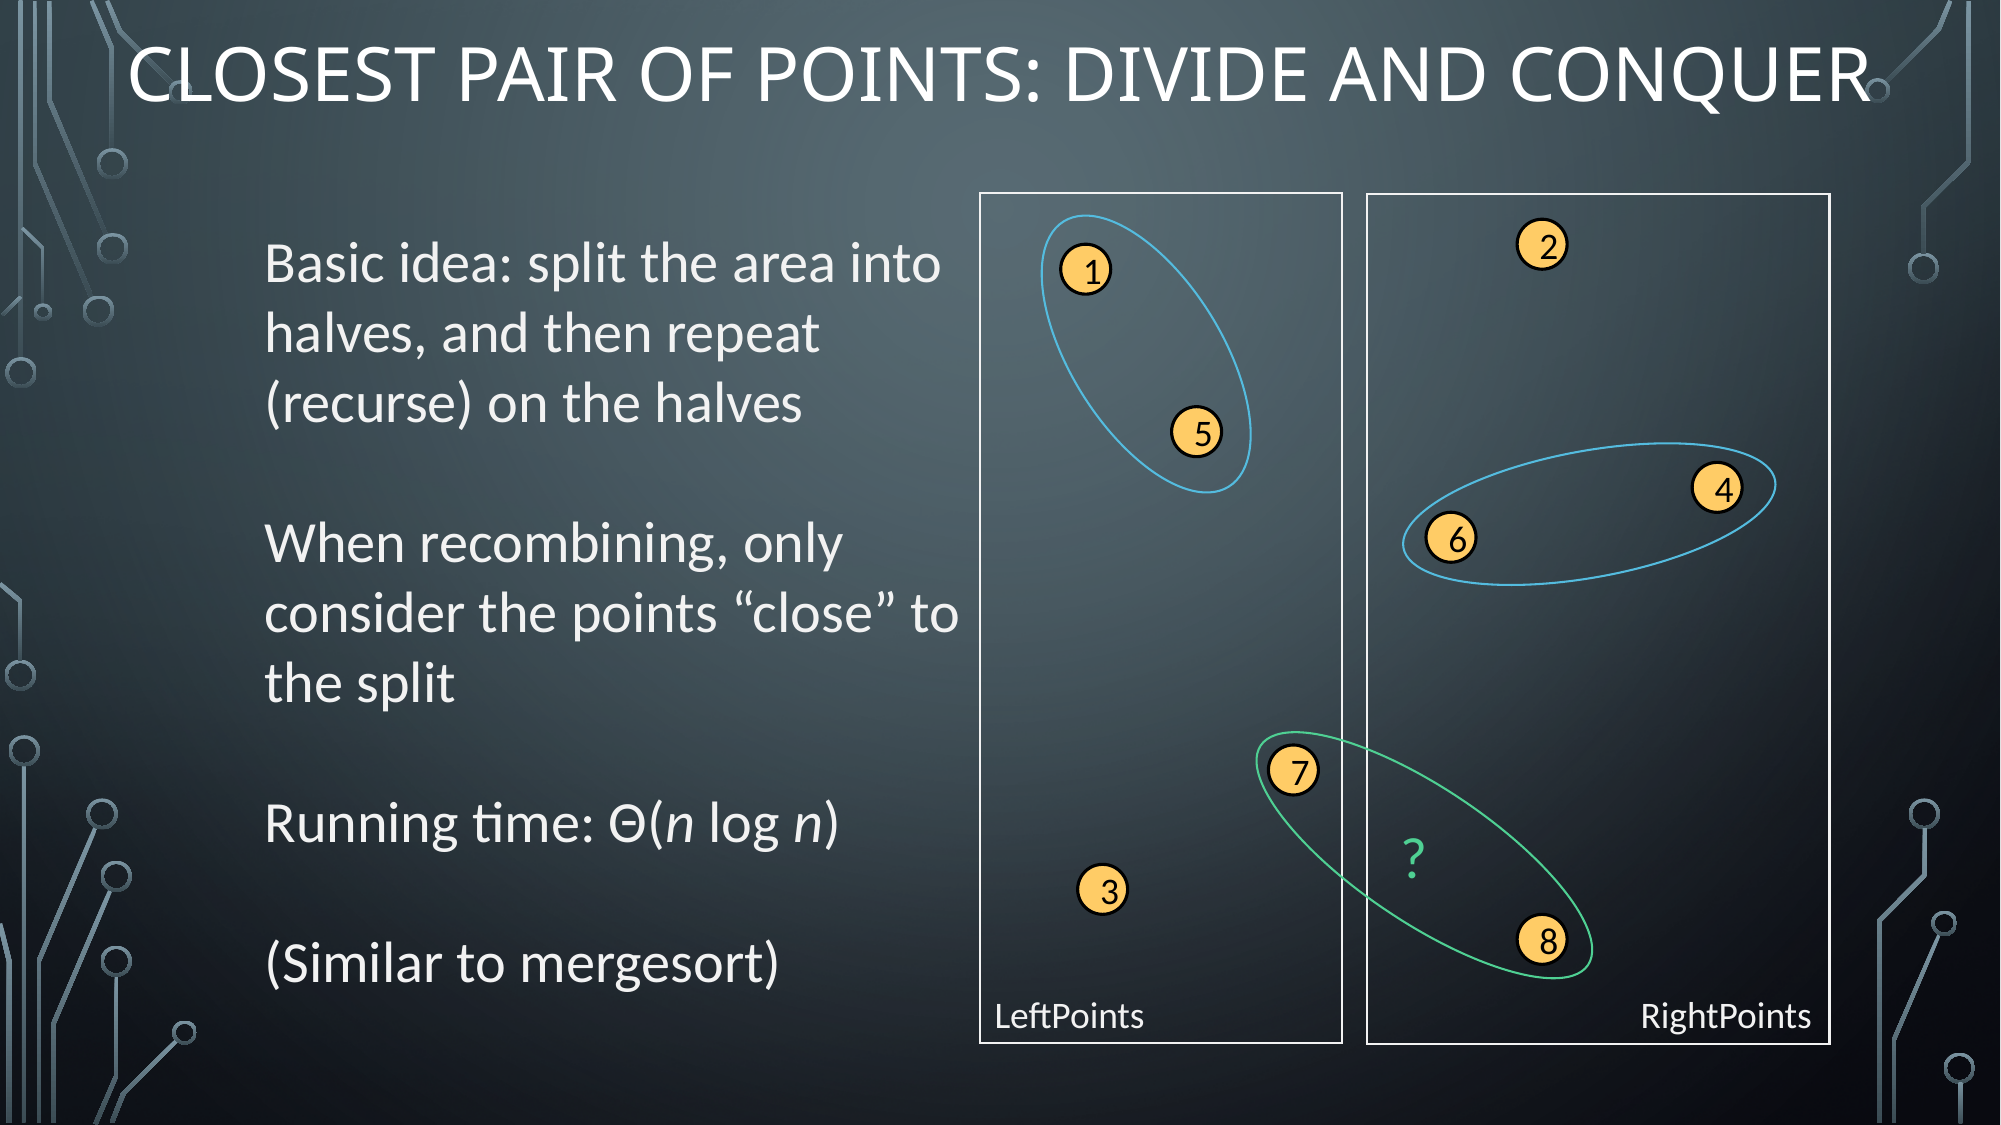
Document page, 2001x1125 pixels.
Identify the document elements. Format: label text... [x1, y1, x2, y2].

title Closest Pair of Points: Divide and Conquer [0, 0, 2000, 155]
text_box Basic idea: split the area into halves, and then repeat (recurse) on the halves When recombining, only consider the points “close” to the split Running time: Θ(n log n) (Similar to mergesort) [249, 217, 979, 1002]
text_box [979, 193, 1830, 1045]
